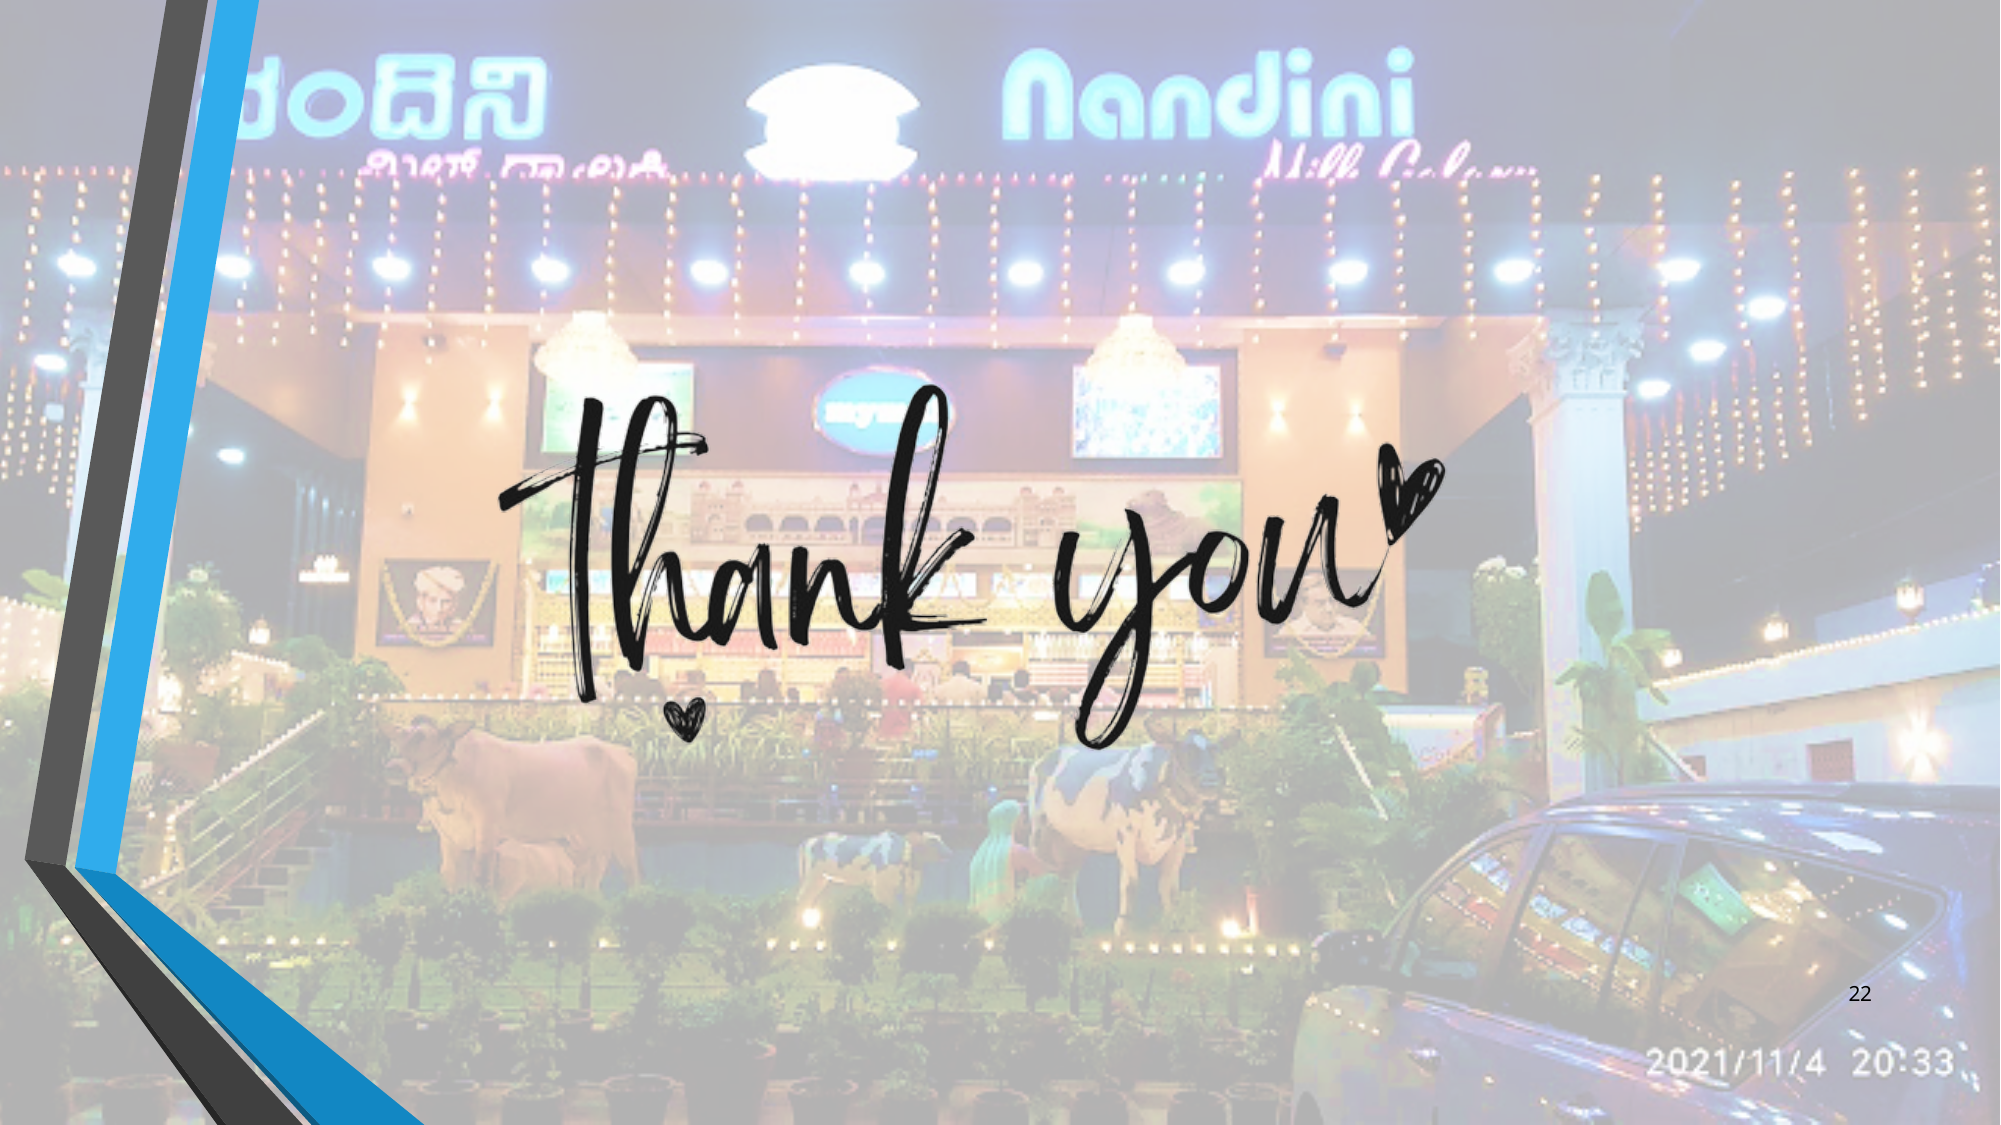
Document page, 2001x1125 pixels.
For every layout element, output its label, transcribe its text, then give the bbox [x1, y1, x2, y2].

slide_number 22 [1796, 965, 1887, 1025]
picture [470, 317, 1530, 808]
